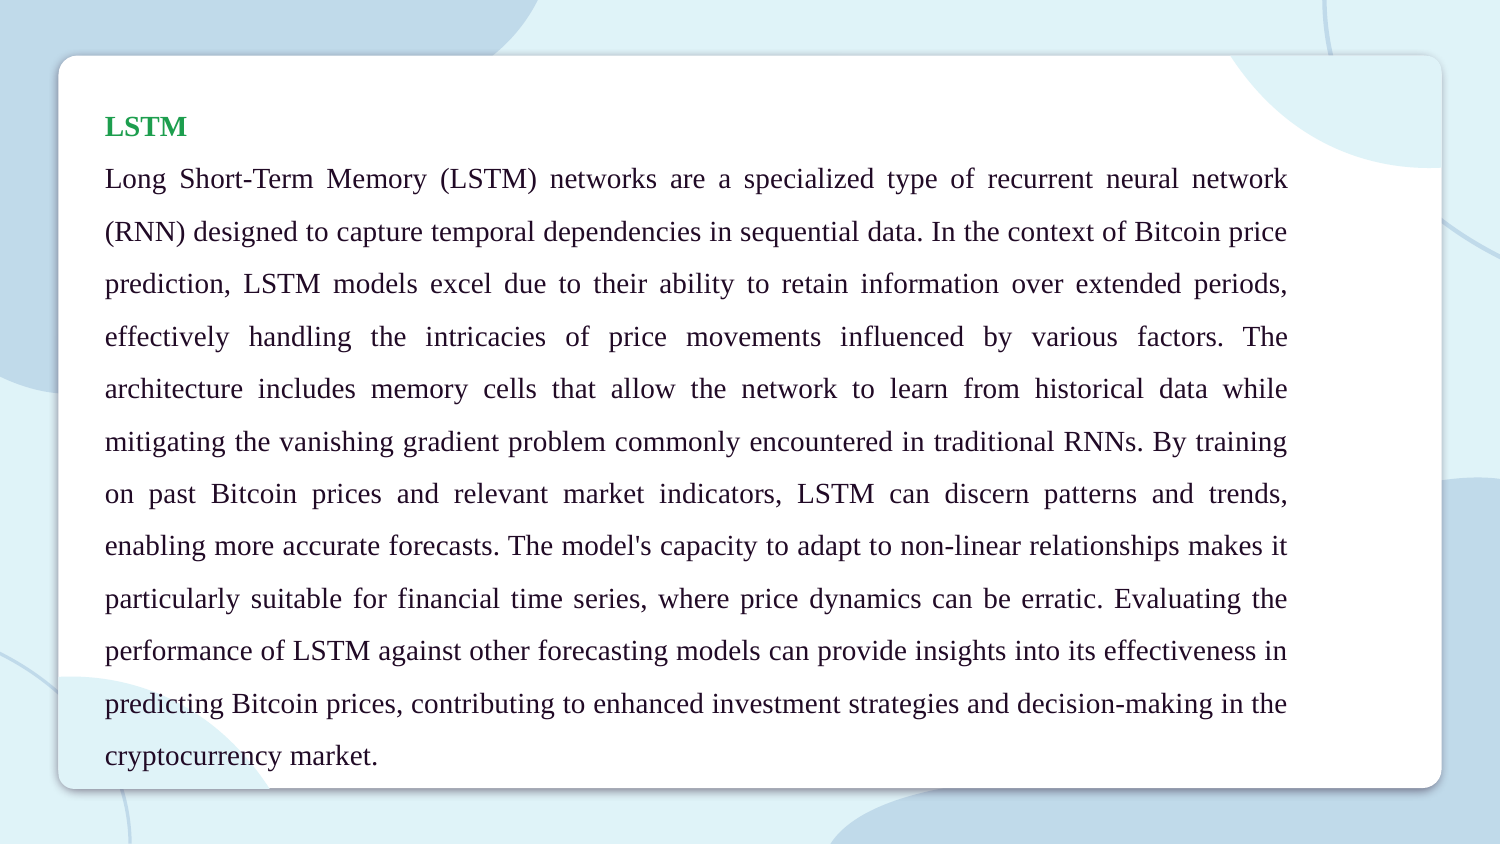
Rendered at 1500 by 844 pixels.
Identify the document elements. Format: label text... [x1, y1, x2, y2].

text_box LSTM Long Short-Term Memory (LSTM) networks are a specialized type of recurrent neural network (RNN) designed to capture temporal dependencies in sequential data. In the context of Bitcoin price prediction, LSTM models excel due to their ability to retain information over extended periods, effectively handling the intricacies of price movements influenced by various factors. The architecture includes memory cells that allow the network to learn from historical data while mitigating the vanishing gradient problem commonly encountered in traditional RNNs. By training on past Bitcoin prices and relevant market indicators, LSTM can discern patterns and trends, enabling more accurate forecasts. The model's capacity to adapt to non-linear relationships makes it particularly suitable for financial time series, where price dynamics can be erratic. Evaluating the performance of LSTM against other forecasting models can provide insights into its effectiveness in predicting Bitcoin prices, contributing to enhanced investment strategies and decision-making in the cryptocurrency market. [89, 82, 1305, 779]
